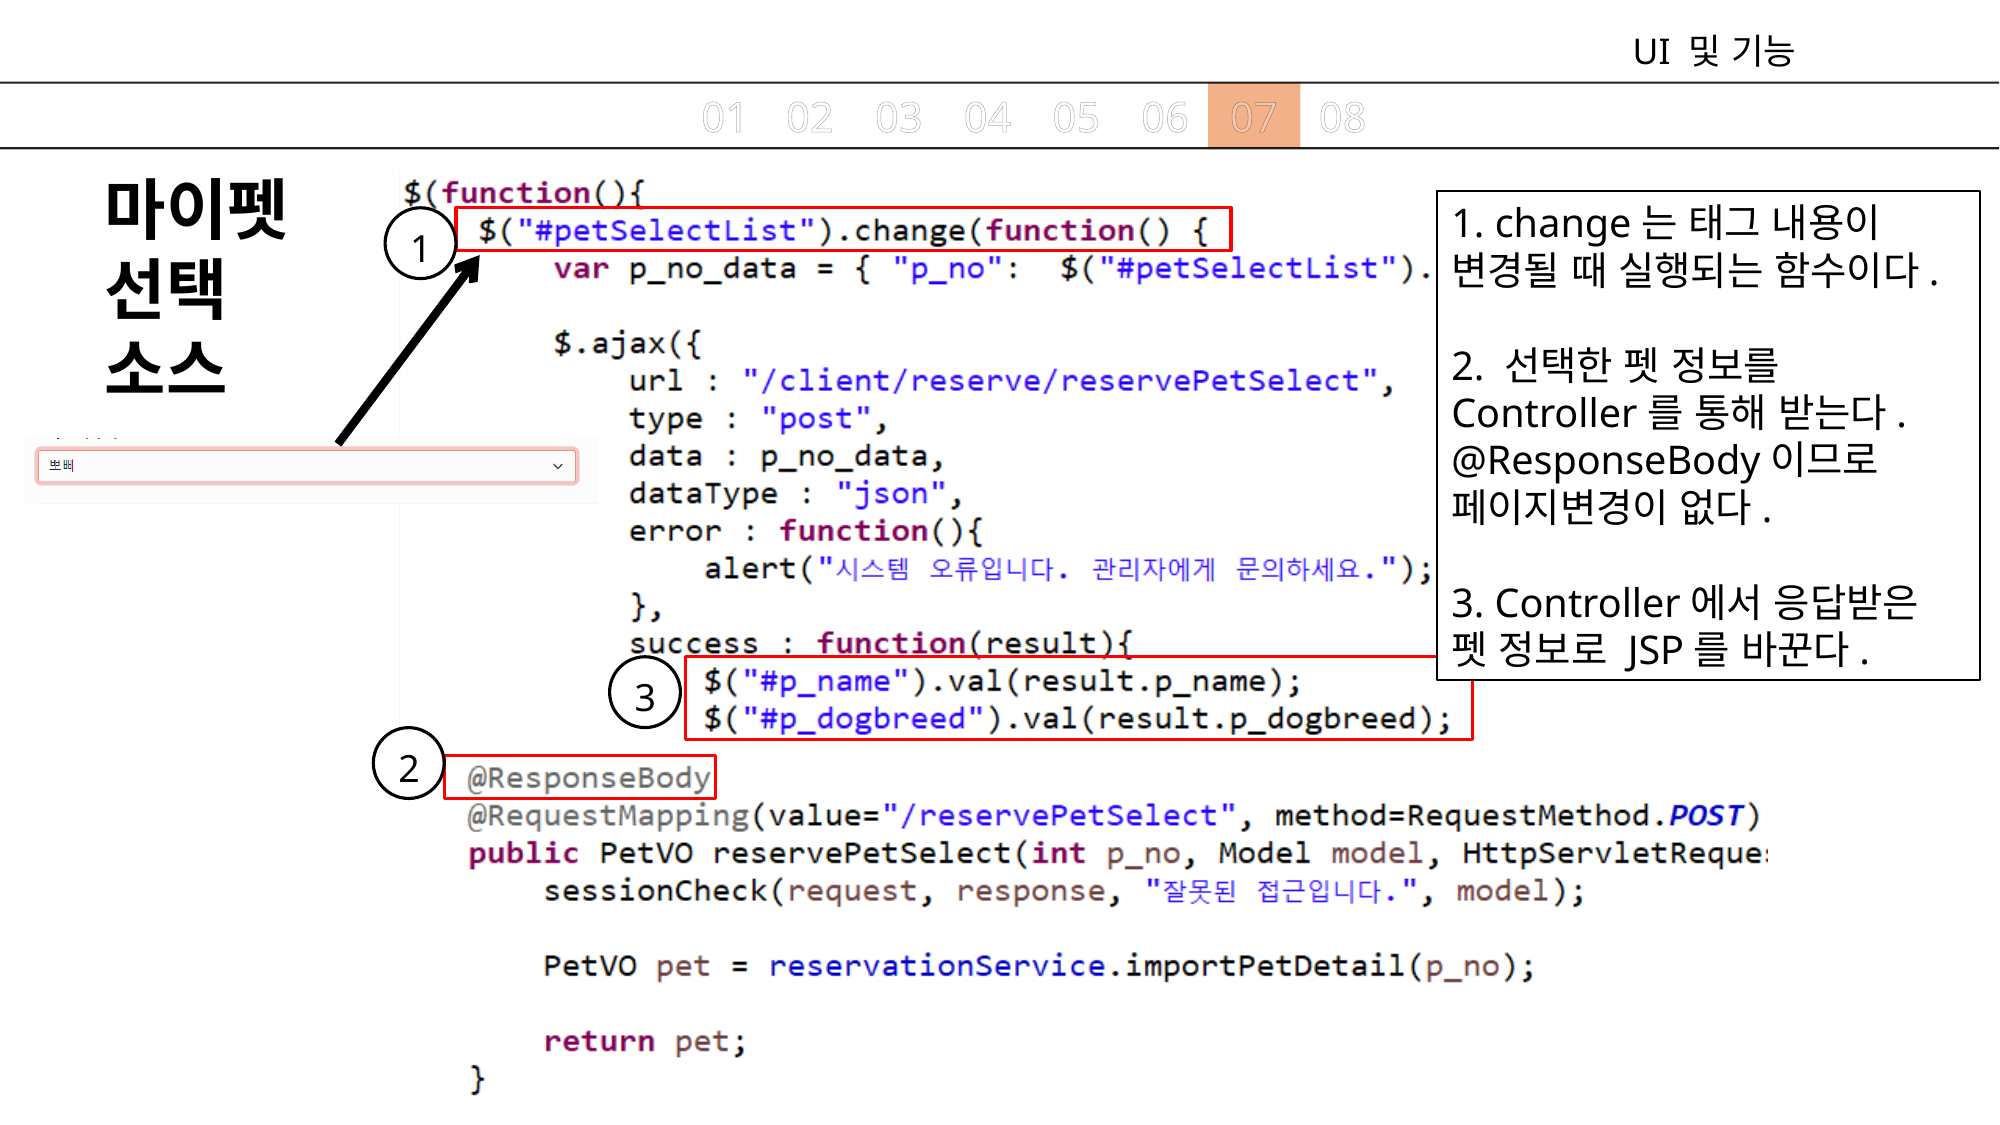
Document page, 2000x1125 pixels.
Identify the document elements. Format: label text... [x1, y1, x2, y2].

text_box 2 [371, 730, 445, 801]
text_box 1 [383, 219, 392, 267]
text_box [680, 93, 1394, 147]
text_box [443, 770, 455, 800]
text_box UI 및 기능 [1407, 22, 1812, 80]
text_box 마이펫 선택 소스 [89, 160, 623, 352]
text_box 1. change는 태그 내용이 변경될 때 실행되는 함수이다. 2. 선택한 펫 정보를Controller를 통해 받는다. @ResponseBody이므로 페이지변경이 없다. 3. Controller에서 응답받은 펫 정보로 JSP를 바꾼다. [1606, 190, 1981, 681]
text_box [313, 278, 504, 421]
picture [23, 171, 1769, 1125]
